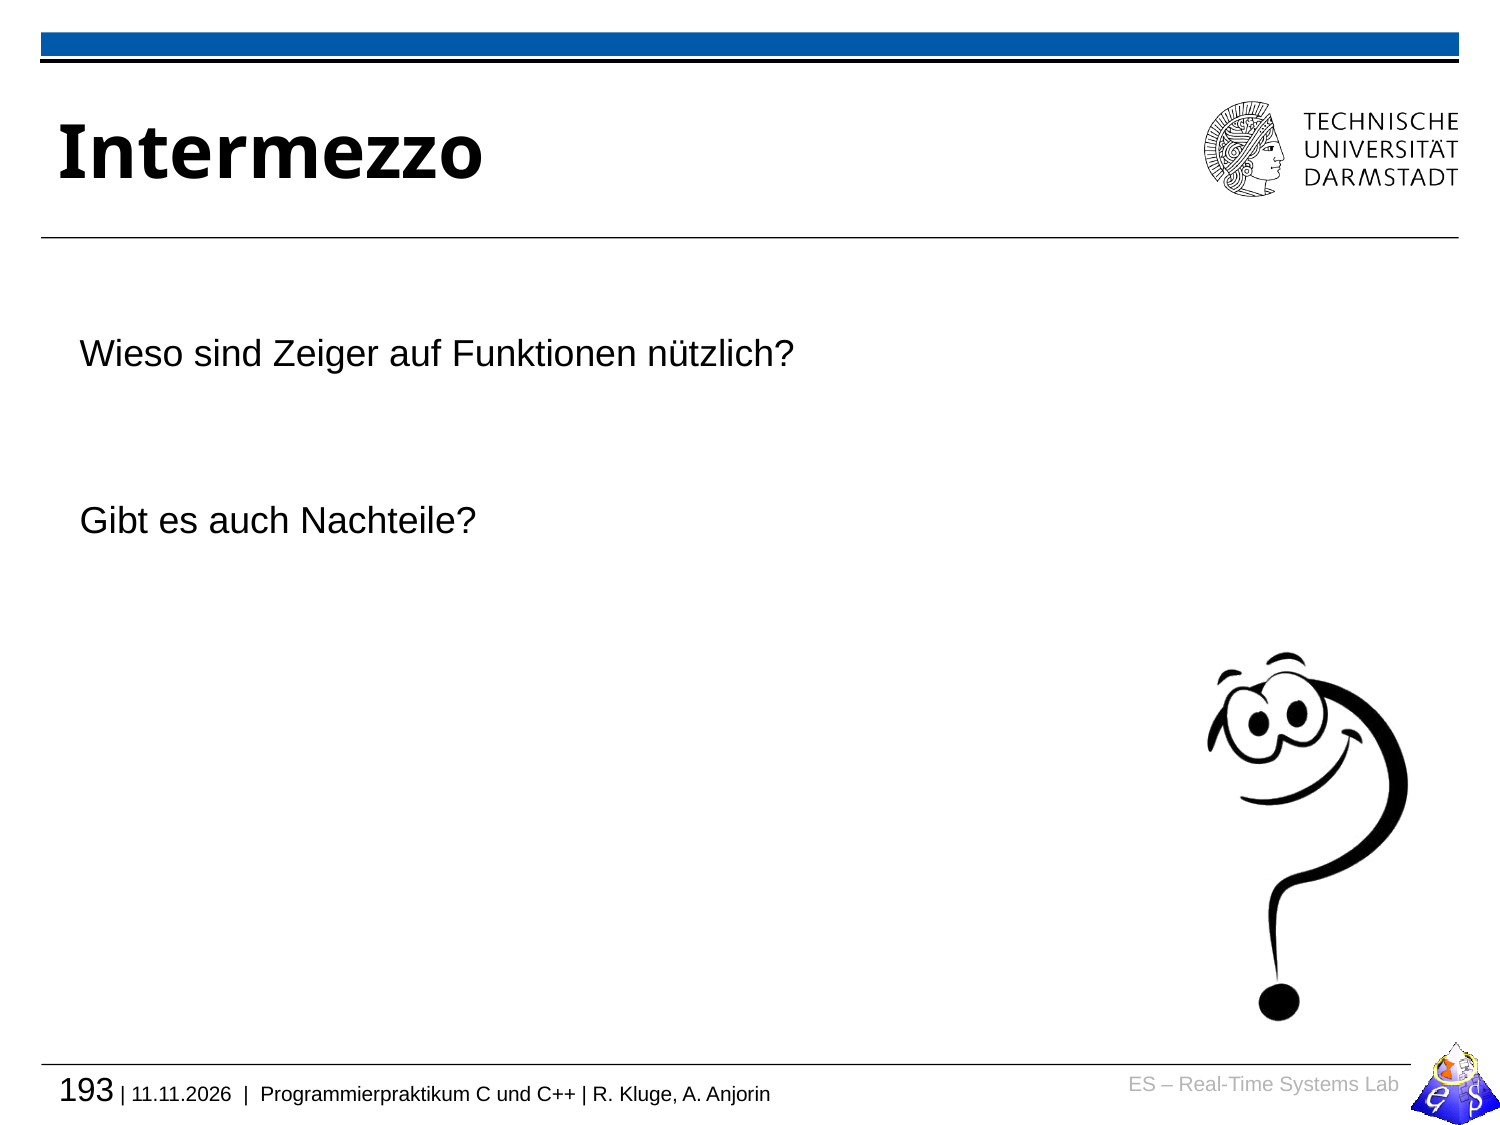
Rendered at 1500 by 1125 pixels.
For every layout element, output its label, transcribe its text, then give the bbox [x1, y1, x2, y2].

title Intermezzo [58, 80, 1187, 218]
picture [1411, 1041, 1500, 1125]
text_box Wieso sind Zeiger auf Funktionen nützlich? Gibt es auch Nachteile? [64, 325, 833, 592]
picture [1104, 645, 1483, 1024]
picture [1187, 84, 1483, 214]
